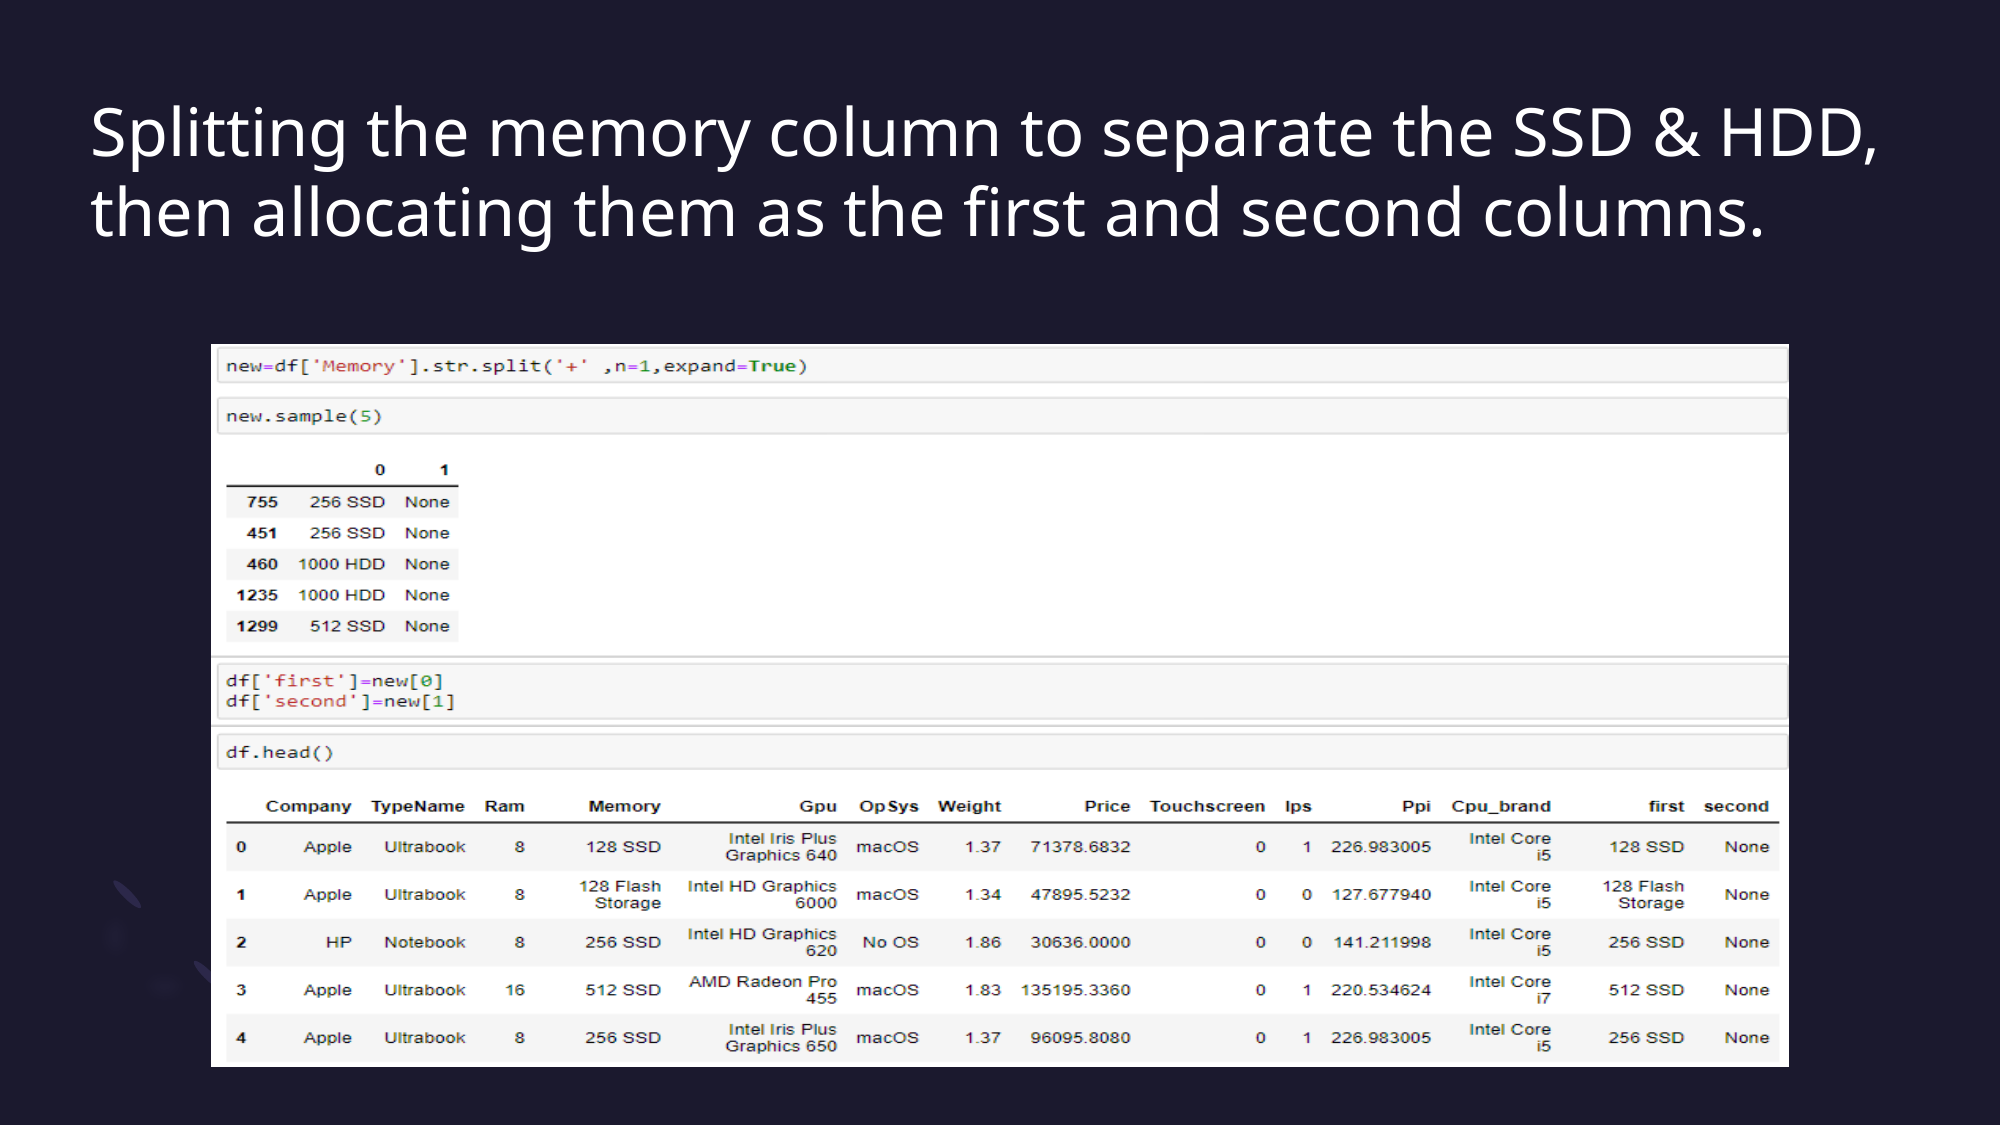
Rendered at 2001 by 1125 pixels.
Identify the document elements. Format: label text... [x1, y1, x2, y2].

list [211, 344, 1789, 1067]
title Splitting the memory column to separate the SSD & HDD, then allocating them as the first and second columns. [90, 90, 1910, 309]
